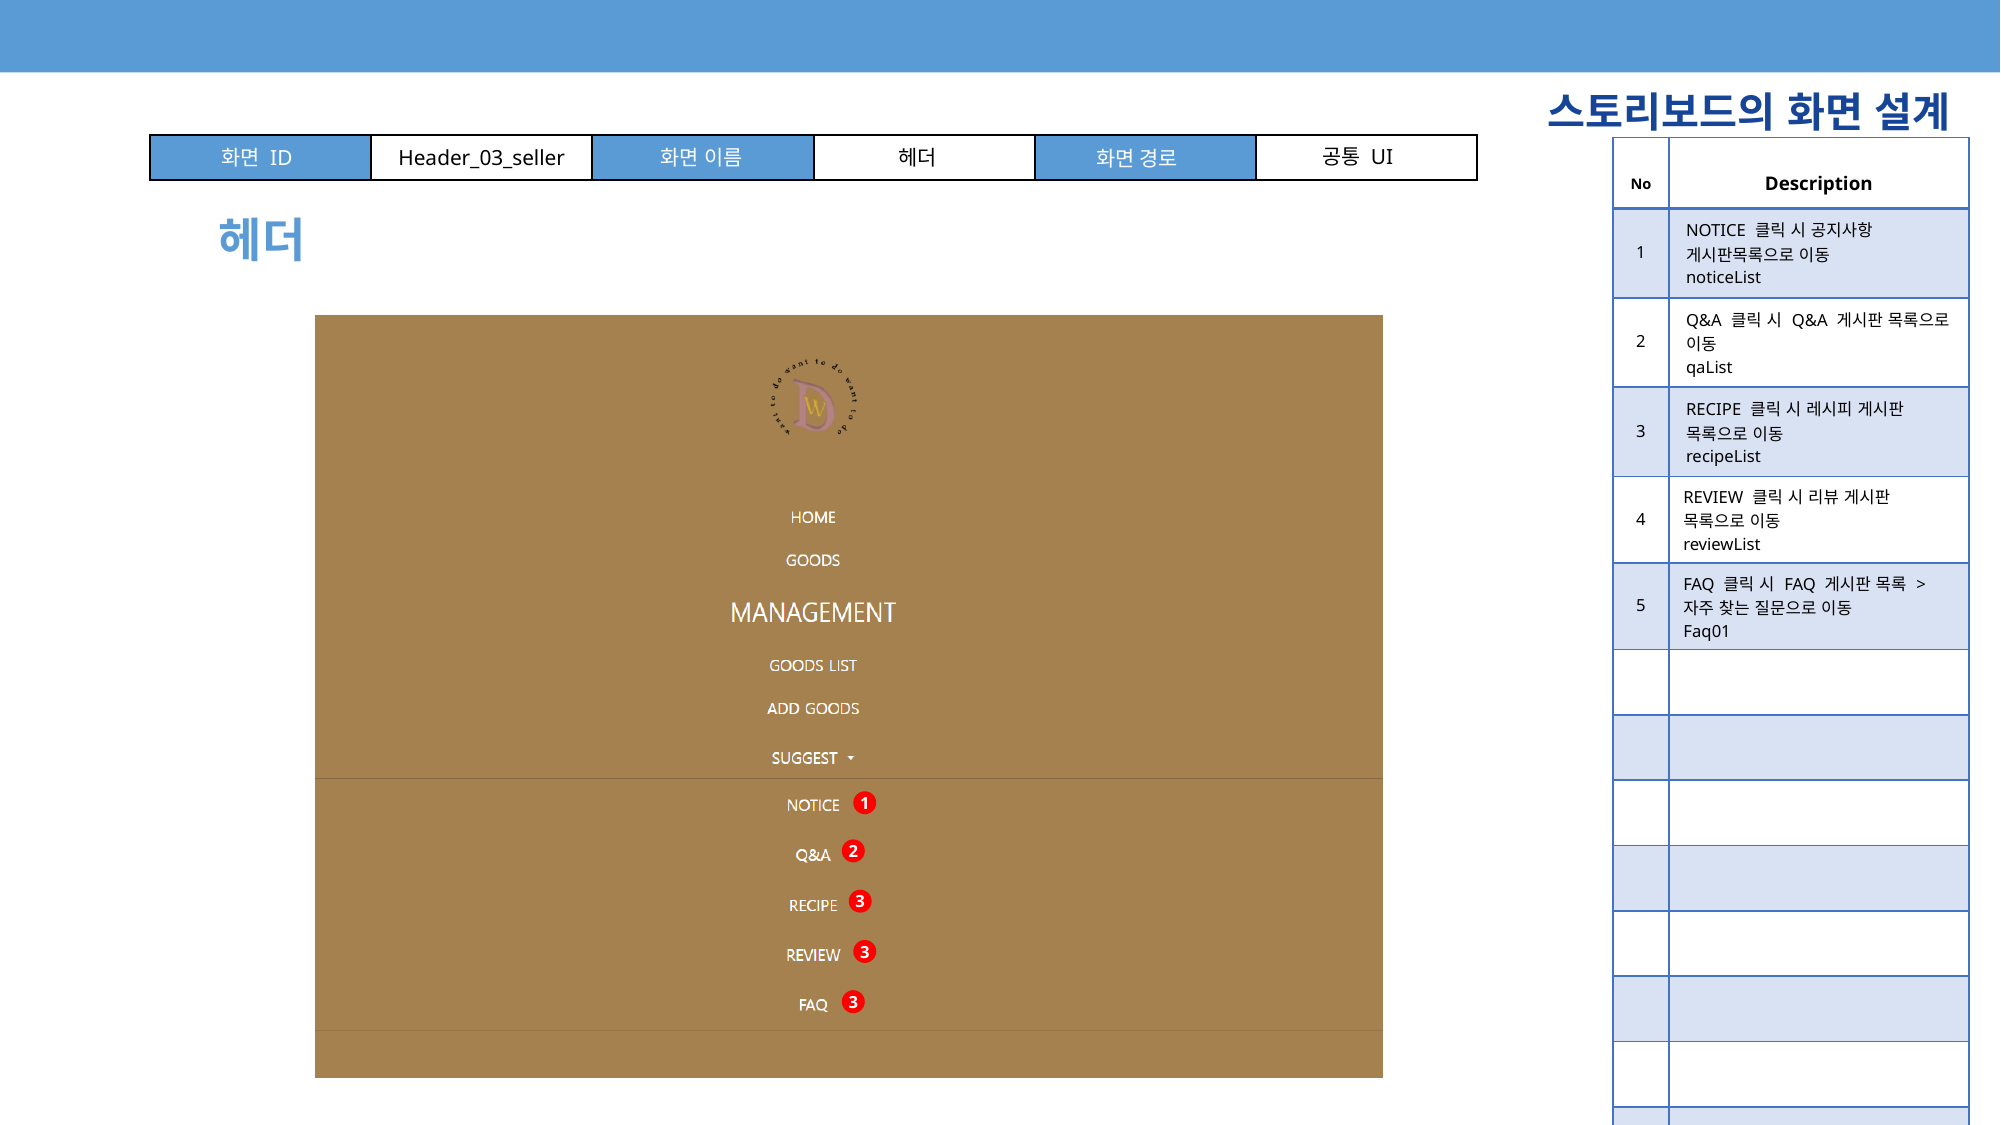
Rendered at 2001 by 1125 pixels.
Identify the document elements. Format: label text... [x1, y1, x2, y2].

table_cell [1614, 650, 1668, 714]
text_box 헤더 [188, 209, 336, 276]
table_cell [1670, 1042, 1968, 1106]
table_cell REVIEW 클릭 시 리뷰 게시판 목록으로 이동 reviewList [1670, 477, 1968, 562]
table_cell [1670, 781, 1968, 845]
table_cell 4 [1614, 477, 1668, 562]
table_cell RECIPE 클릭 시 레시피 게시판 목록으로 이동 recipeList [1670, 388, 1968, 476]
table_cell 3 [1614, 388, 1668, 476]
table_header No [1614, 144, 1668, 207]
table_cell [1670, 846, 1968, 910]
table_cell [1614, 977, 1668, 1041]
table_cell [1614, 846, 1668, 910]
table_cell [1670, 912, 1968, 975]
table_cell [1670, 650, 1968, 714]
text_box 스토리보드의 화면 설계 [1530, 72, 1968, 144]
table_cell 5 [1614, 564, 1668, 649]
table_cell Q&A 클릭 시 Q&A 게시판 목록으로 이동 qaList [1670, 299, 1968, 386]
picture [315, 315, 1383, 1079]
table_cell [1614, 912, 1668, 975]
table_cell [1614, 1108, 1668, 1125]
table_cell [1614, 1042, 1668, 1106]
text_box [0, 0, 2000, 73]
table_cell [1614, 781, 1668, 845]
table_cell [1614, 716, 1668, 779]
table_cell 2 [1614, 299, 1668, 386]
table_cell FAQ 클릭 시 FAQ 게시판 목록 > 자주 찾는 질문으로 이동 Faq01 [1670, 564, 1968, 649]
table_cell [1670, 977, 1968, 1041]
table_header Description [1670, 144, 1968, 207]
table_cell [1670, 716, 1968, 779]
table_cell 1 [1614, 210, 1668, 297]
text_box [149, 134, 1478, 181]
table_cell [1670, 1108, 1968, 1125]
table_cell NOTICE 클릭 시 공지사항 게시판목록으로 이동 noticeList [1670, 210, 1968, 297]
